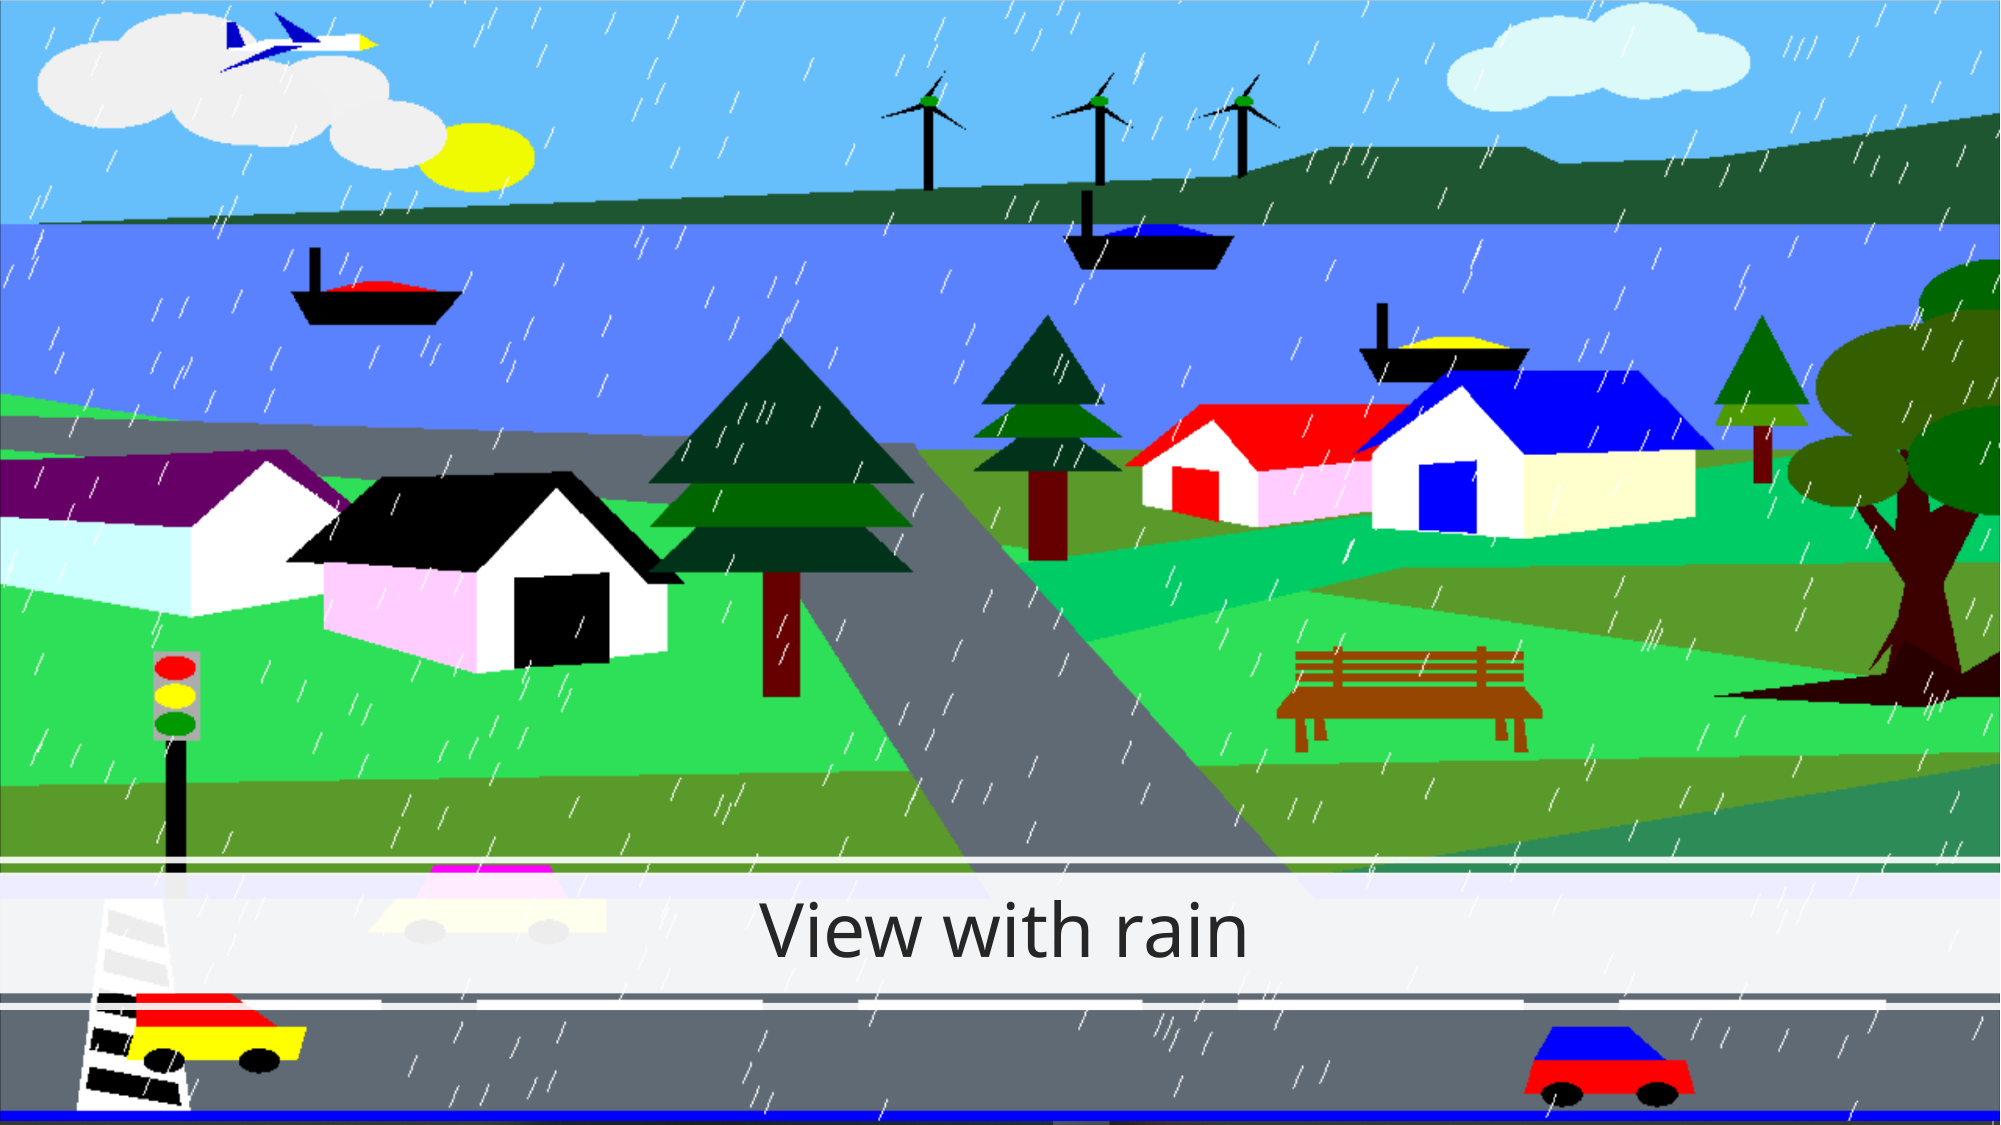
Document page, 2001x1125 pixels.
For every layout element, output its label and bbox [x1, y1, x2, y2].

list [0, 0, 2000, 859]
list [0, 1007, 2000, 1125]
list [0, 860, 2000, 1006]
